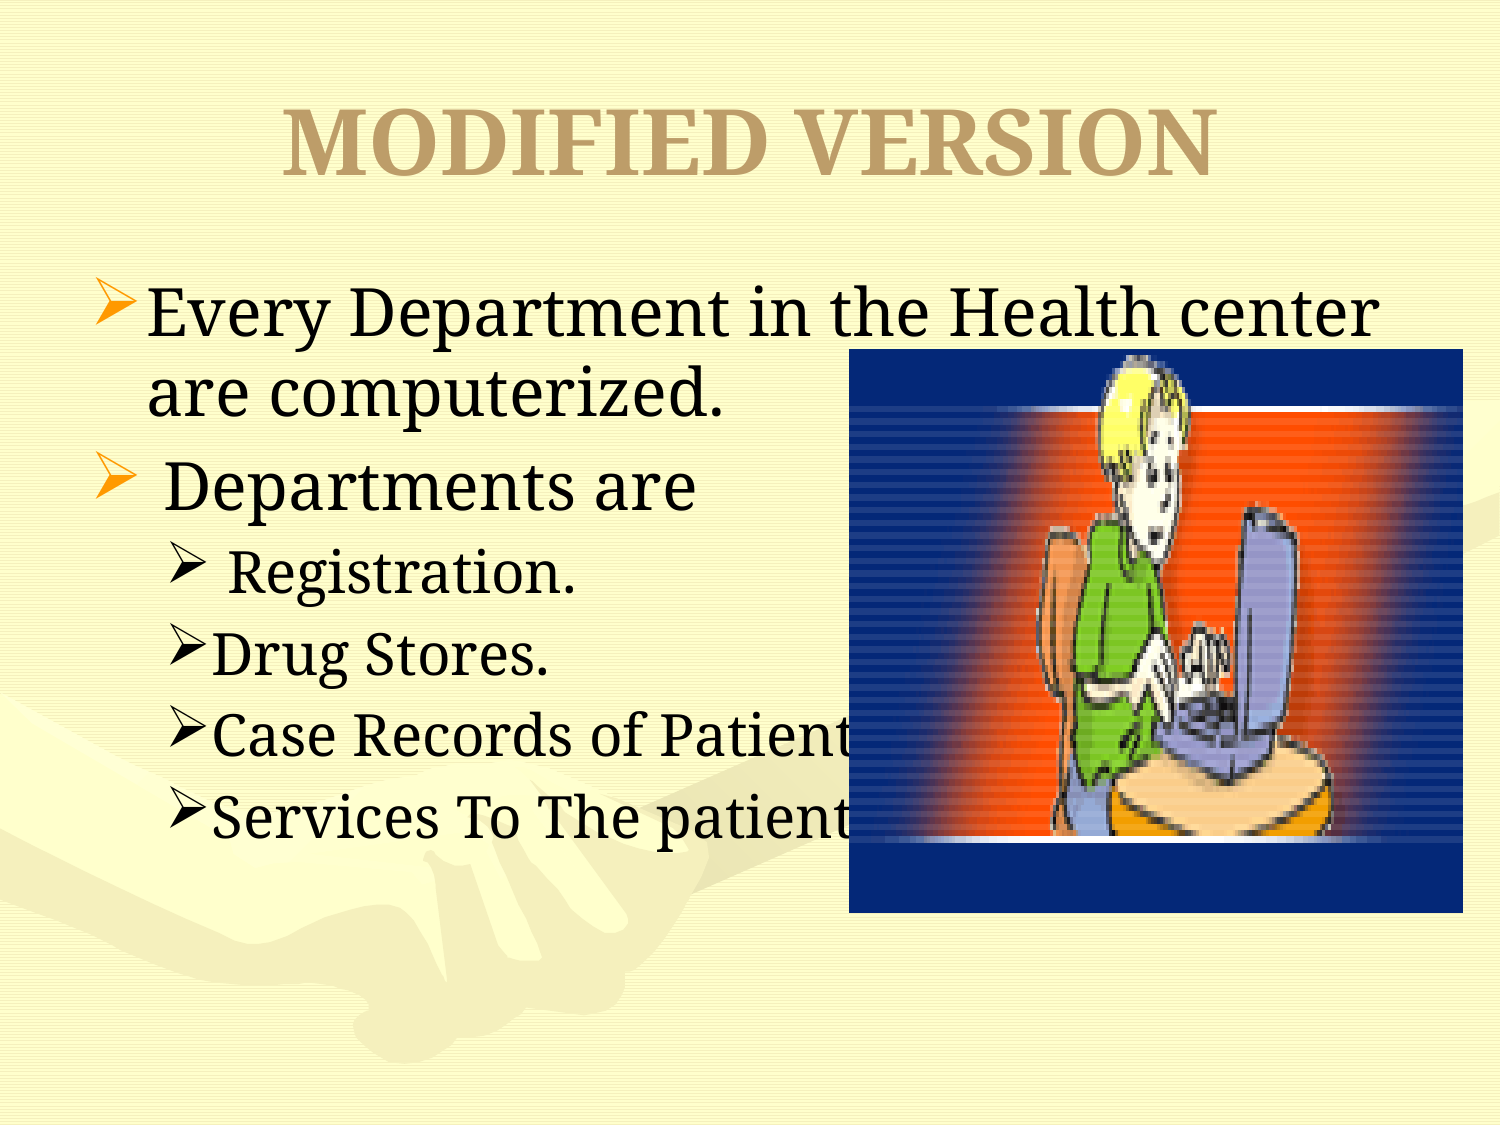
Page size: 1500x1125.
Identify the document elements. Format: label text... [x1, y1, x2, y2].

title MODIFIED VERSION [75, 45, 1425, 233]
picture [849, 349, 1463, 913]
list Every Department in the Health center are computerized. Departments are Registration. Drug Stores. Case Records of Patients. Services To The patients. [75, 262, 1425, 1000]
